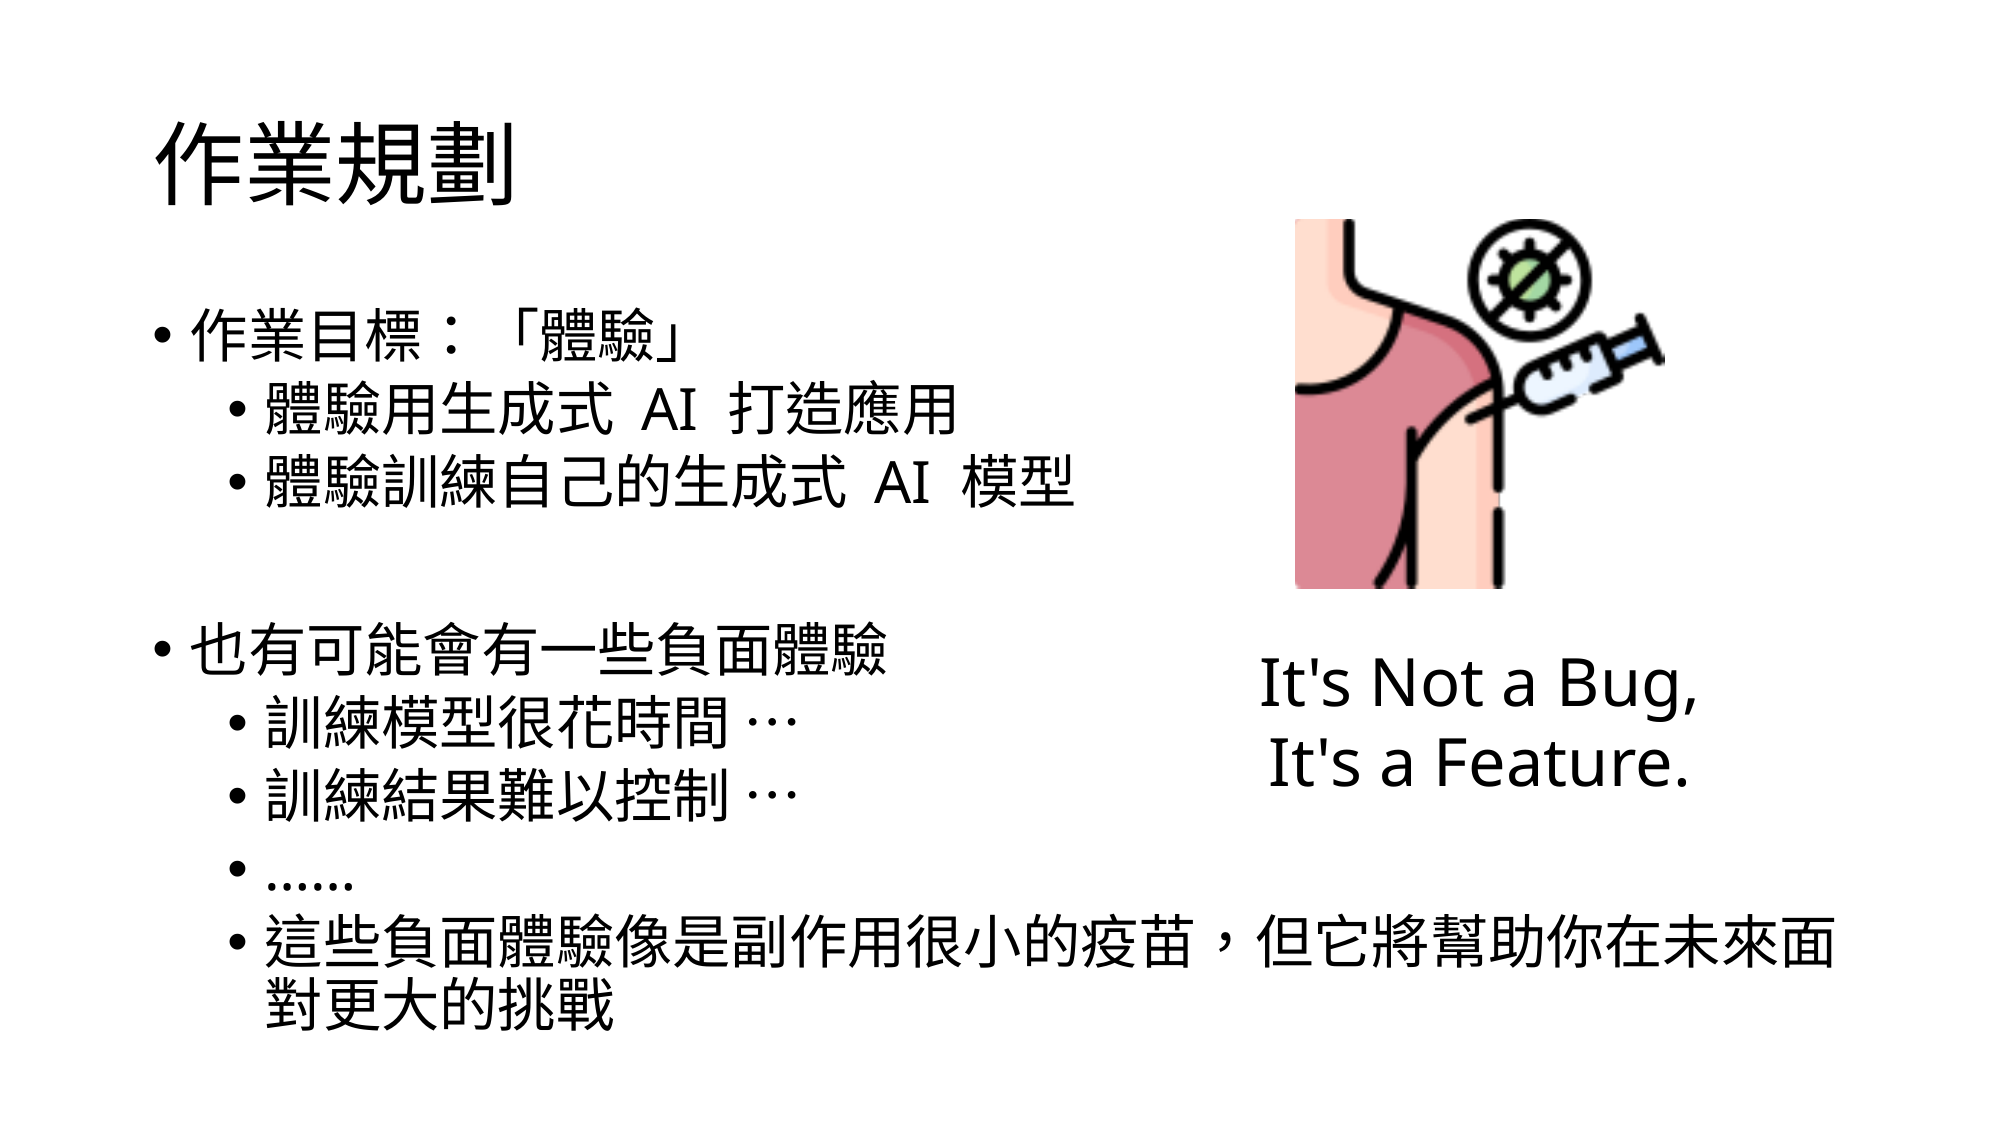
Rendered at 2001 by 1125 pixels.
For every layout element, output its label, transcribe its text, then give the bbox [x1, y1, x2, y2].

text_box It's Not a Bug, It's a Feature. [1221, 632, 1739, 808]
picture [1295, 218, 1665, 589]
list 作業目標：「體驗」 體驗用生成式 AI 打造應用 體驗訓練自己的生成式 AI 模型 也有可能會有一些負面體驗 訓練模型很花時間 … 訓練結果難以控制 … …… 這些負面體驗像是副作用很小的疫苗，但它將幫助你在未來面對更大的挑戰 [137, 299, 1863, 1125]
title 作業規劃 [137, 59, 1863, 278]
